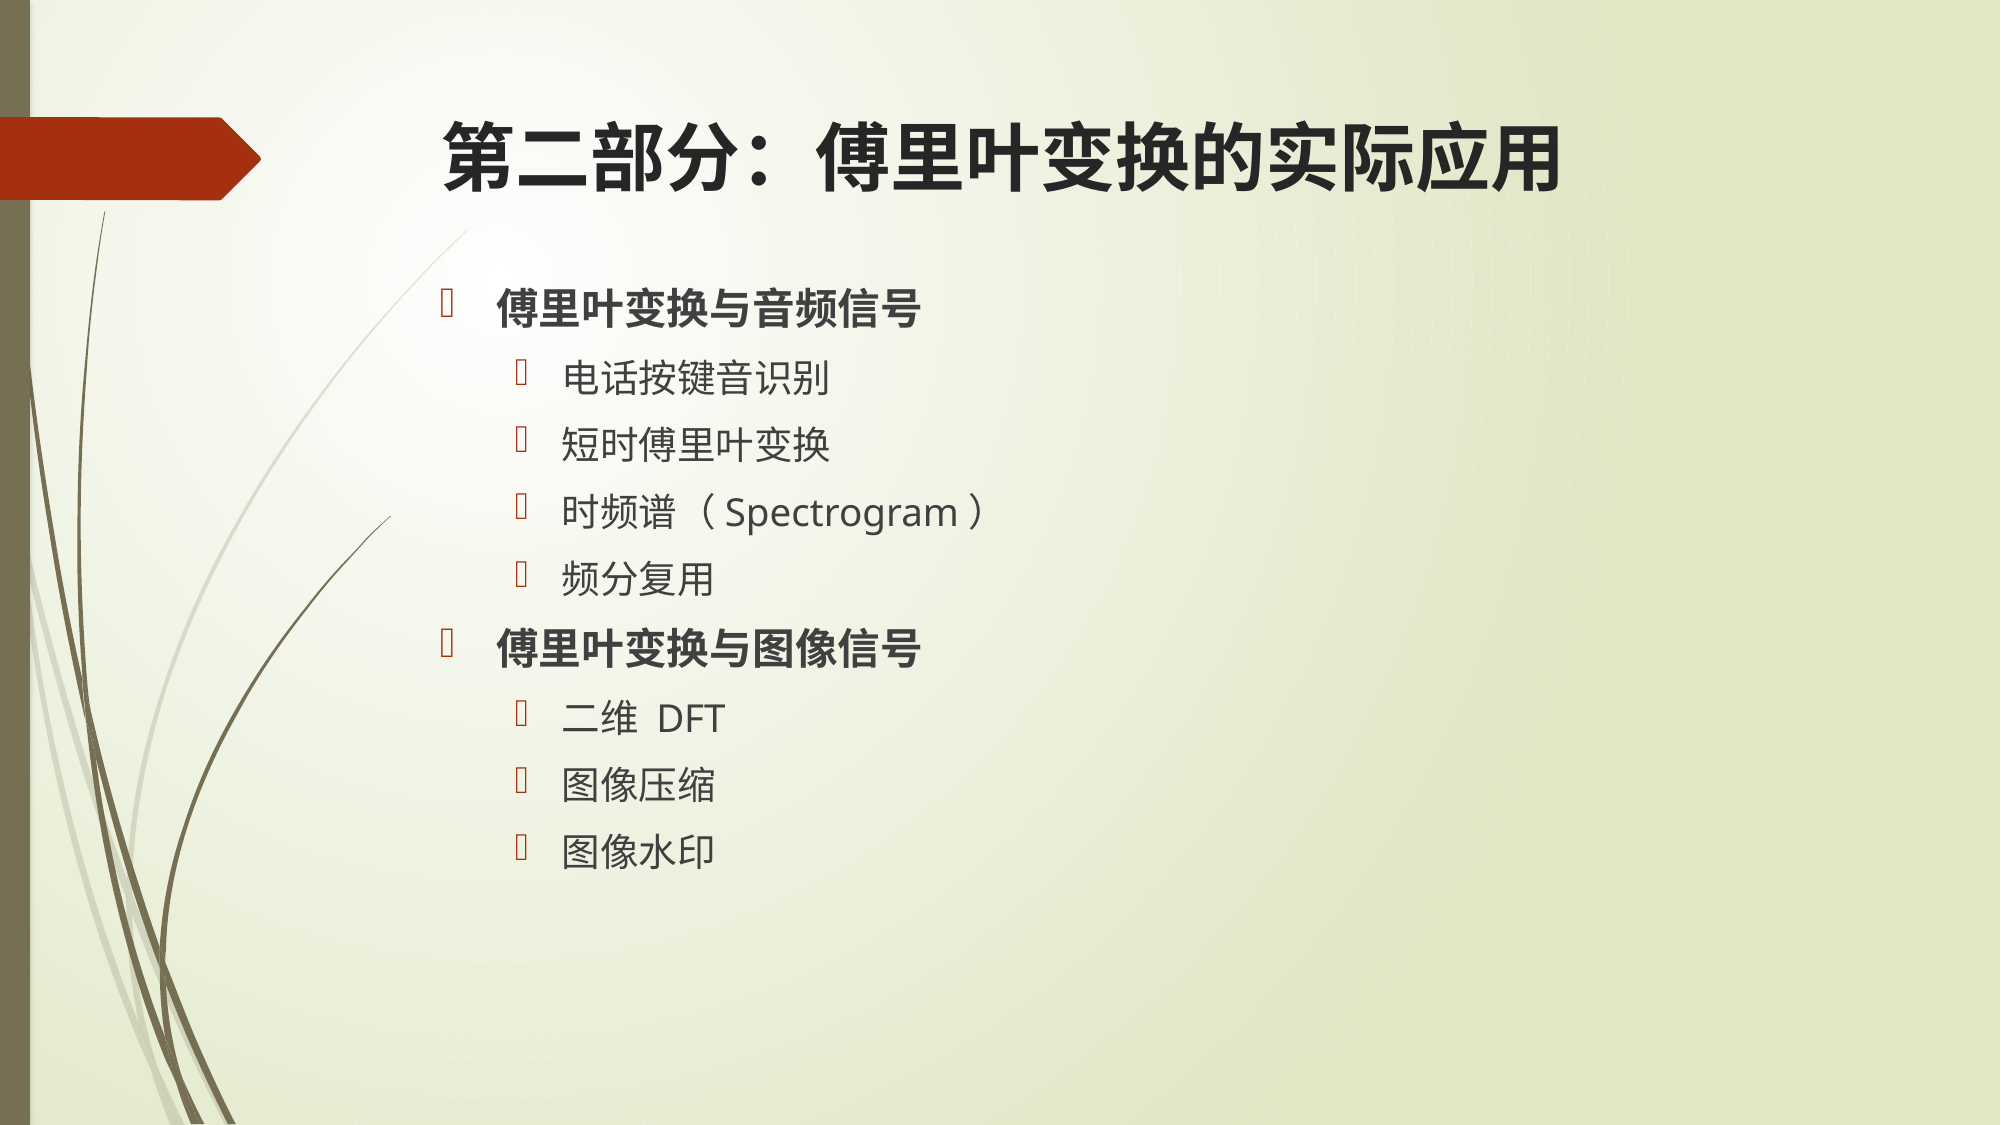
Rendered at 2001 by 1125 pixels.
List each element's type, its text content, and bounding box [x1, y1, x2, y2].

title 第二部分：傅里叶变换的实际应用 [425, 102, 1888, 274]
list 傅里叶变换与音频信号 电话按键音识别 短时傅里叶变换 时频谱（Spectrogram） 频分复用 傅里叶变换与图像信号 二维 DFT 图像压缩 图像水印 [424, 274, 1888, 1009]
